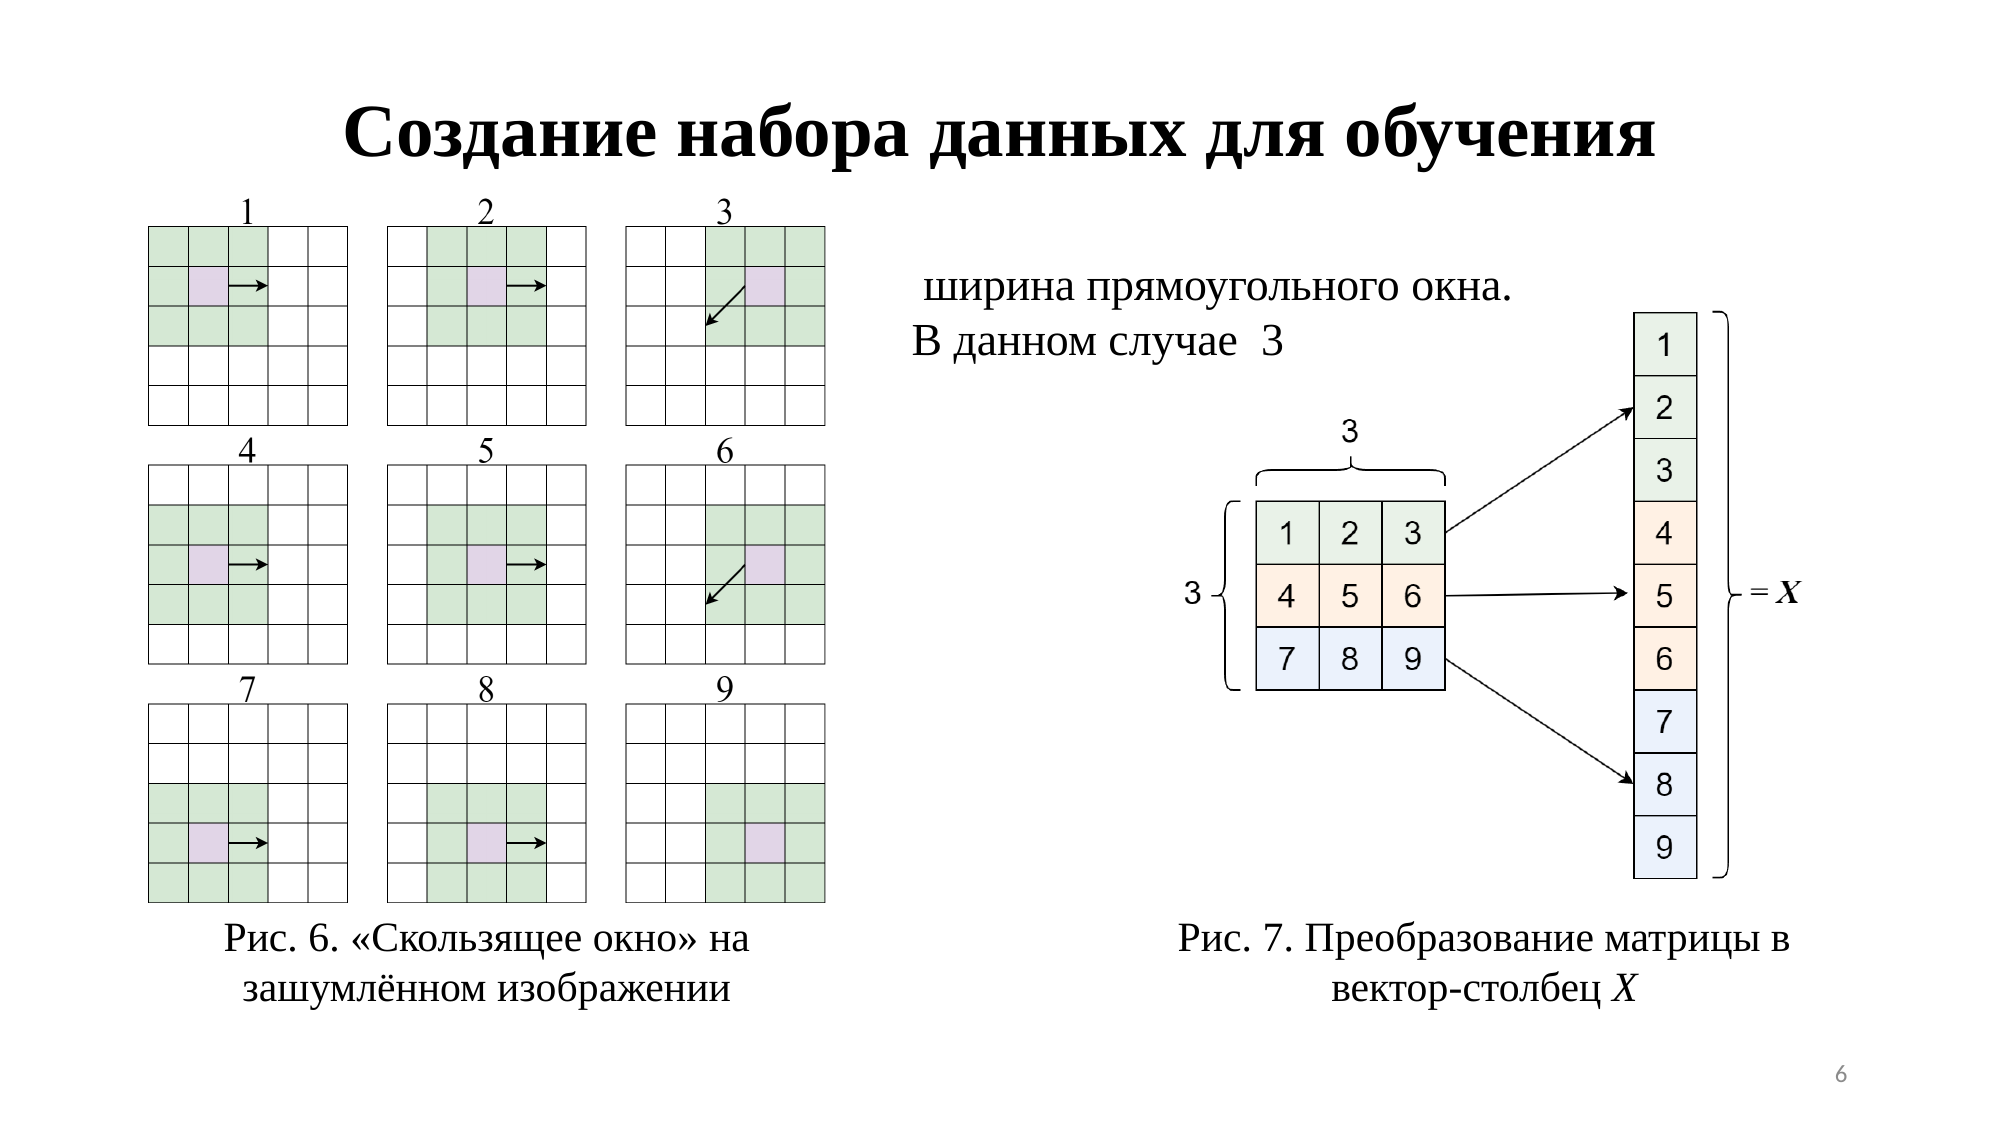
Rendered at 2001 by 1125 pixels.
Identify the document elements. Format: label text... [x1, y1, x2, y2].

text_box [1094, 310, 1875, 1019]
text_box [148, 190, 826, 1019]
title Создание набора данных для обучения [174, 59, 1826, 206]
slide_number 6 [1412, 1042, 1863, 1103]
